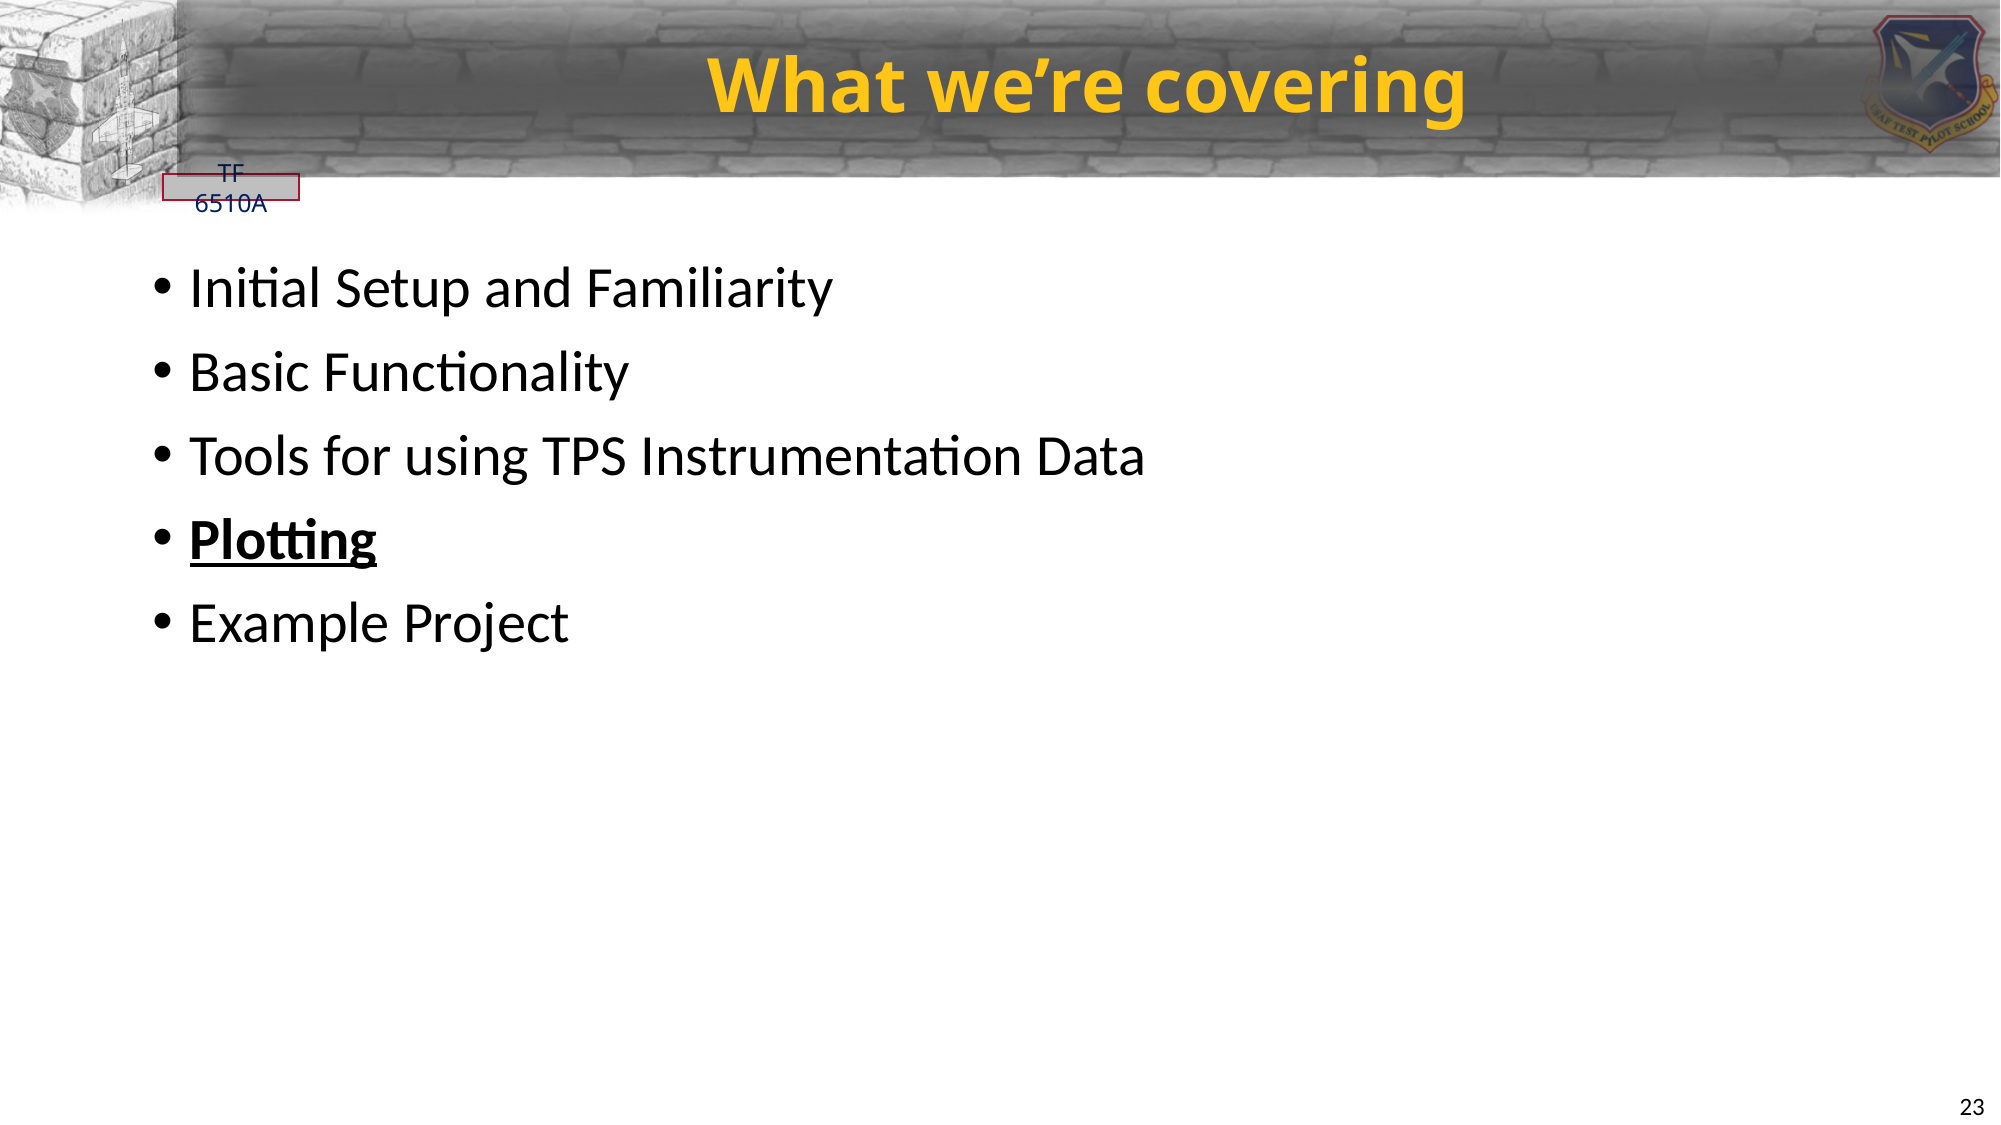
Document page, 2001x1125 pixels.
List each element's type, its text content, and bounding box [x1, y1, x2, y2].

list Initial Setup and Familiarity Basic Functionality Tools for using TPS Instrumentation Data Plotting Example Project [137, 249, 1863, 964]
picture [0, 0, 211, 219]
slide_number 23 [1550, 1075, 2000, 1125]
title What we’re covering [176, 0, 2000, 177]
picture [198, 203, 205, 210]
picture [300, 0, 2001, 178]
